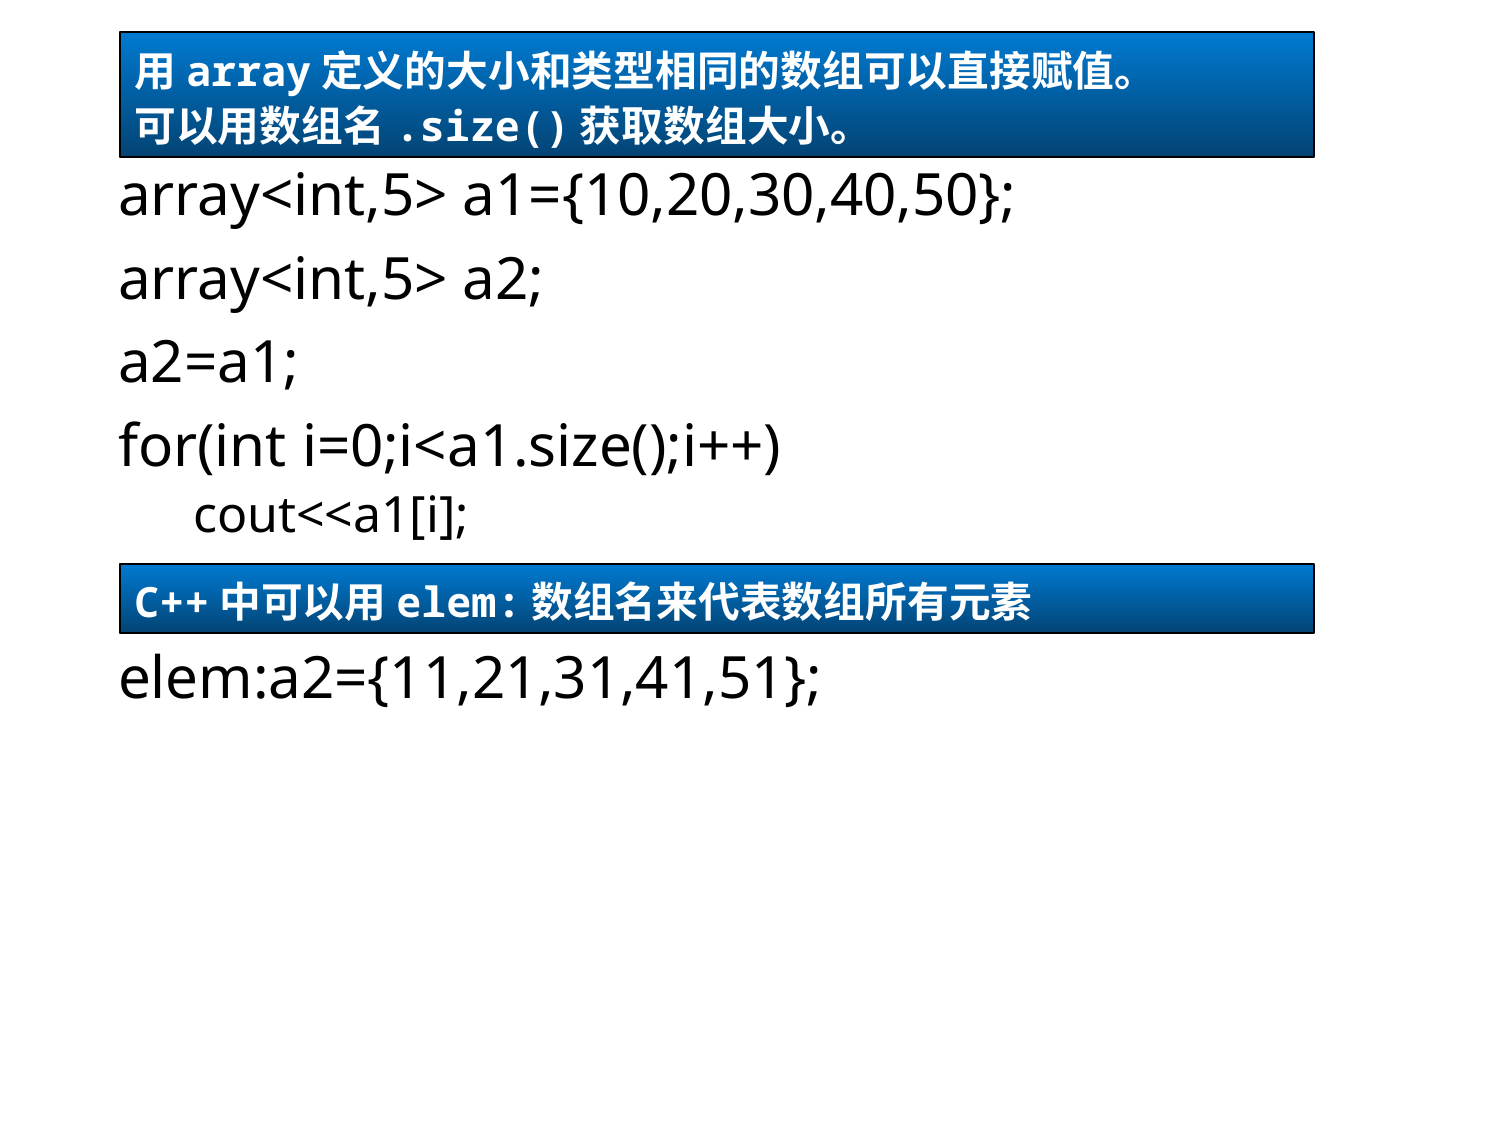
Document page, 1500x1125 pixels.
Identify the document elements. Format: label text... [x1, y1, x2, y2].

text_box C++中可以用elem:数组名来代表数组所有元素 [119, 563, 1315, 634]
list array<int,5> a1={10,20,30,40,50}; array<int,5> a2; a2=a1; for(int i=0;i<a1.size();i++) cout<<a1[i]; elem:a2={11,21,31,41,51}; [103, 157, 1397, 1040]
text_box 用array定义的大小和类型相同的数组可以直接赋值。 可以用数组名.size()获取数组大小。 [119, 31, 1315, 158]
